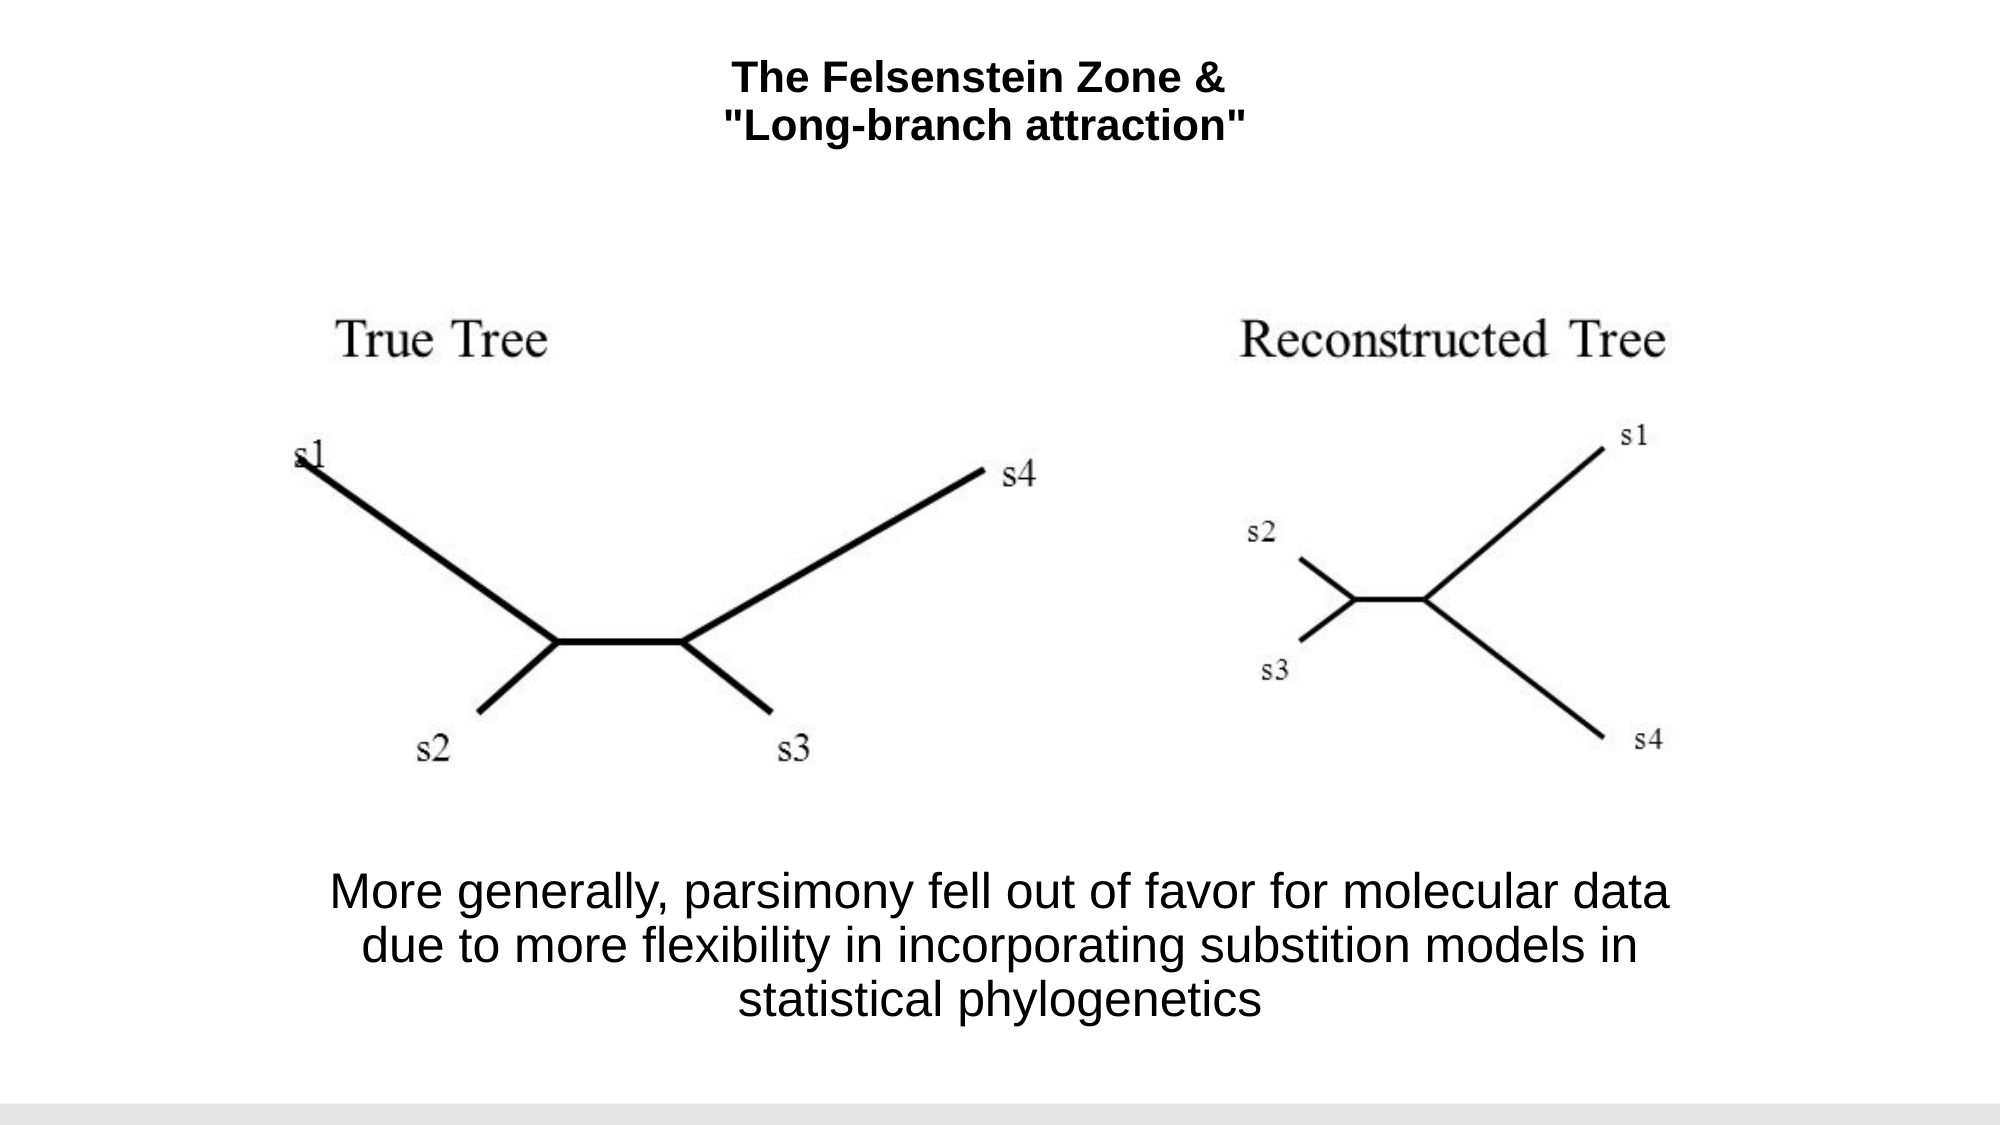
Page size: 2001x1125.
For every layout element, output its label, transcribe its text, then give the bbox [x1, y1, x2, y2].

title The Felsenstein Zone & "Long-branch attraction" [286, 39, 1684, 165]
text_box More generally, parsimony fell out of favor for molecular data due to more flexibility in incorporating substition models in statistical phylogenetics [301, 849, 1700, 976]
picture [276, 269, 1866, 810]
